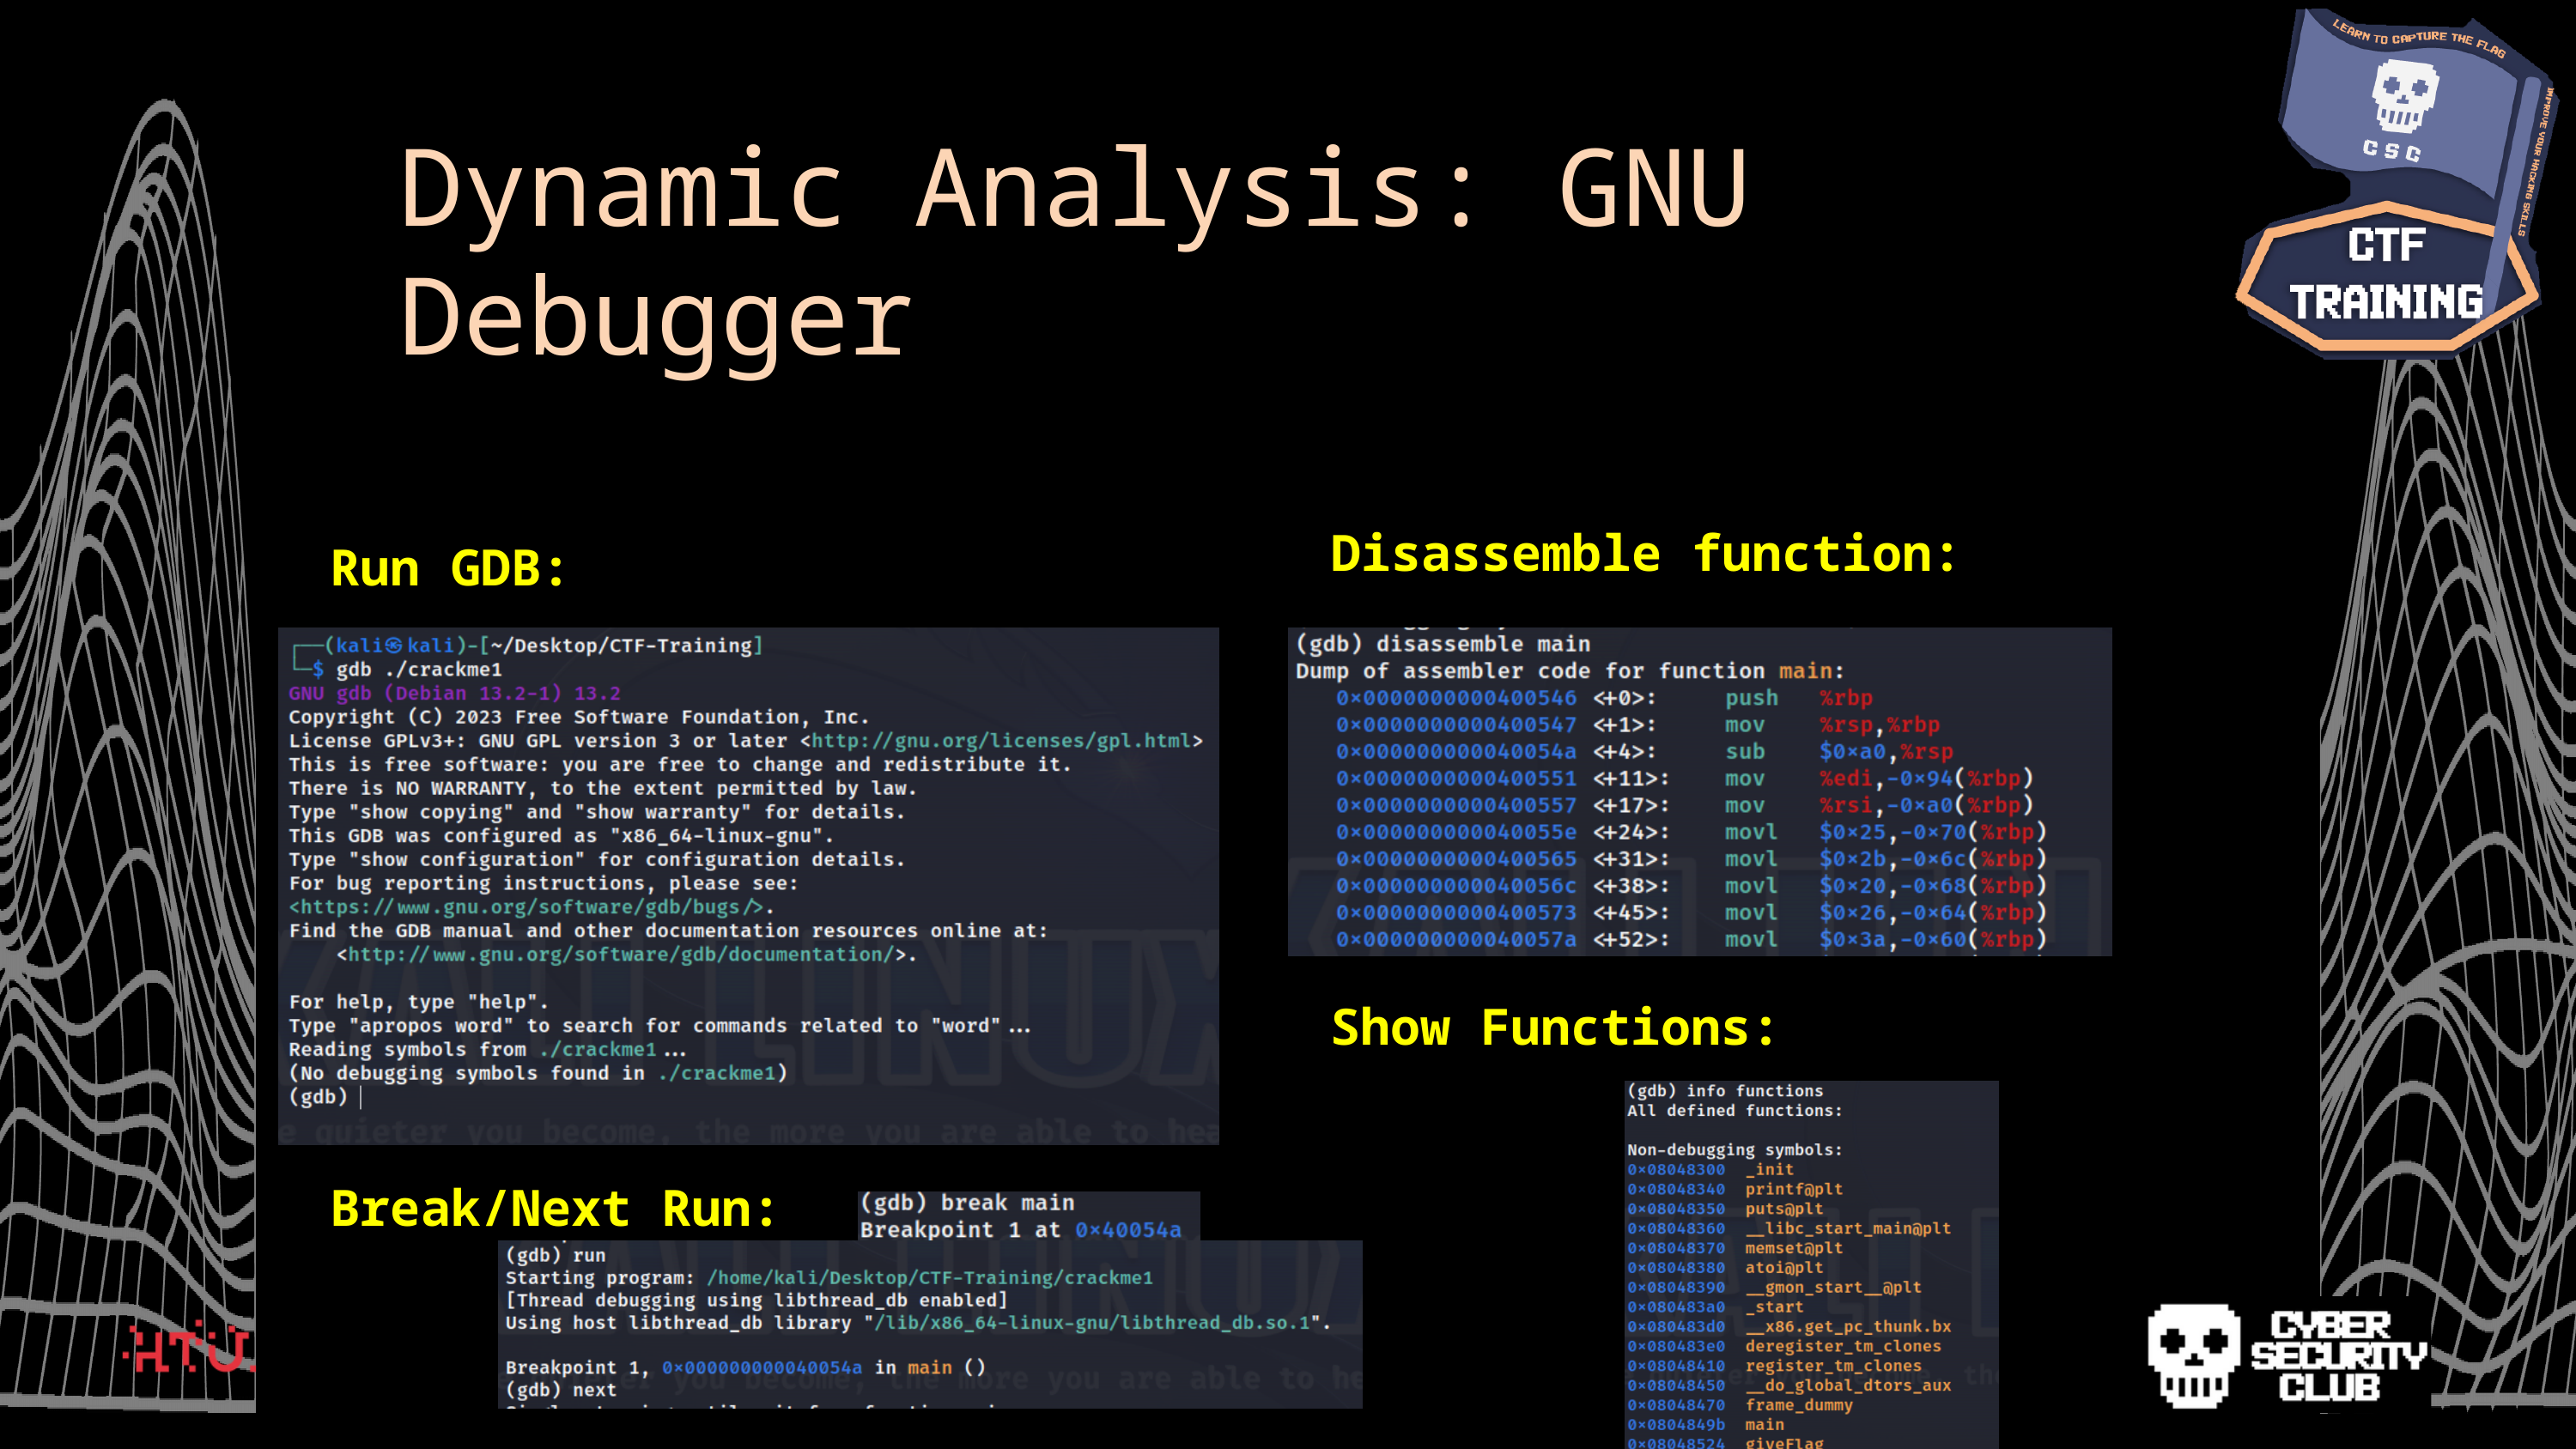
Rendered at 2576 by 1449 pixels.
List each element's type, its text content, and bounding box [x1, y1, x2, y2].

picture [498, 1191, 1364, 1410]
text_box Break/Next Run: [318, 1169, 1213, 1243]
text_box [122, 1279, 257, 1414]
text_box Dynamic Analysis: GNU Debugger [386, 112, 1959, 383]
text_box [0, 33, 257, 1413]
text_box [2140, 1296, 2432, 1414]
picture [1625, 1081, 1999, 1449]
text_box Disassemble function: [1319, 514, 2215, 587]
text_box Show Functions: [1317, 988, 2214, 1062]
picture [278, 627, 1219, 1145]
text_box Run GDB: [318, 529, 1213, 603]
picture [1287, 627, 2112, 957]
picture [2210, 0, 2572, 361]
text_box [2319, 33, 2576, 1414]
